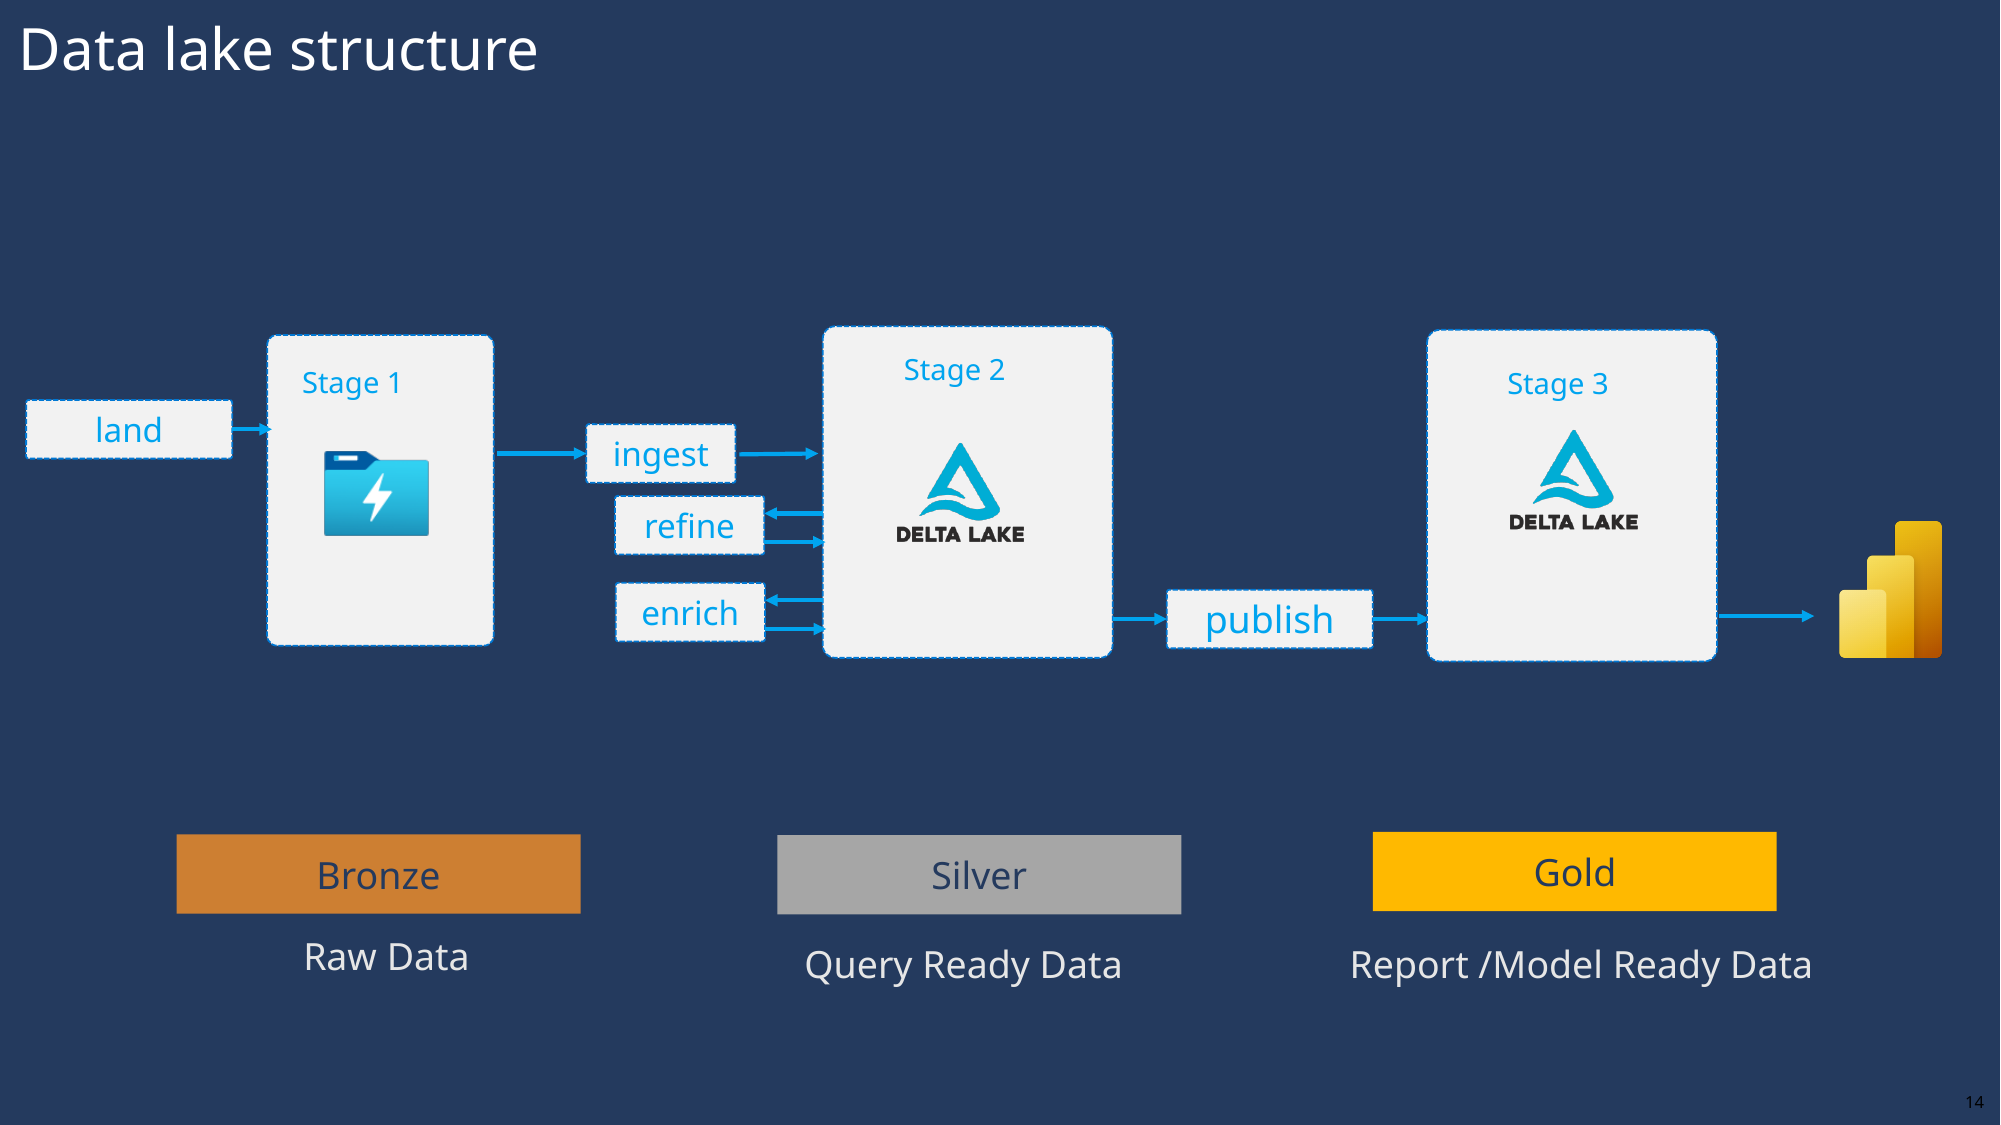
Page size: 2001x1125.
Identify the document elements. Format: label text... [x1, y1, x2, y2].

text_box Raw Data [242, 925, 531, 985]
text_box Stage 1 [287, 356, 486, 407]
text_box Stage 2 [889, 343, 1088, 394]
picture [1822, 521, 1960, 659]
text_box Report /Model Ready Data [1293, 933, 1870, 994]
text_box Data lake structure [18, 12, 540, 83]
text_box refine [614, 494, 766, 556]
text_box Gold [1372, 831, 1778, 912]
picture [321, 437, 432, 549]
text_box [266, 334, 495, 647]
picture [1492, 398, 1657, 563]
text_box [821, 325, 1114, 659]
text_box enrich [614, 581, 766, 643]
picture [879, 411, 1044, 576]
text_box Query Ready Data [771, 933, 1157, 994]
text_box Silver [777, 834, 1182, 915]
text_box publish [1165, 588, 1374, 650]
text_box Stage 3 [1492, 358, 1691, 408]
text_box Bronze [176, 834, 581, 915]
text_box ingest [585, 423, 737, 484]
text_box [1426, 328, 1718, 663]
text_box land [25, 399, 234, 460]
